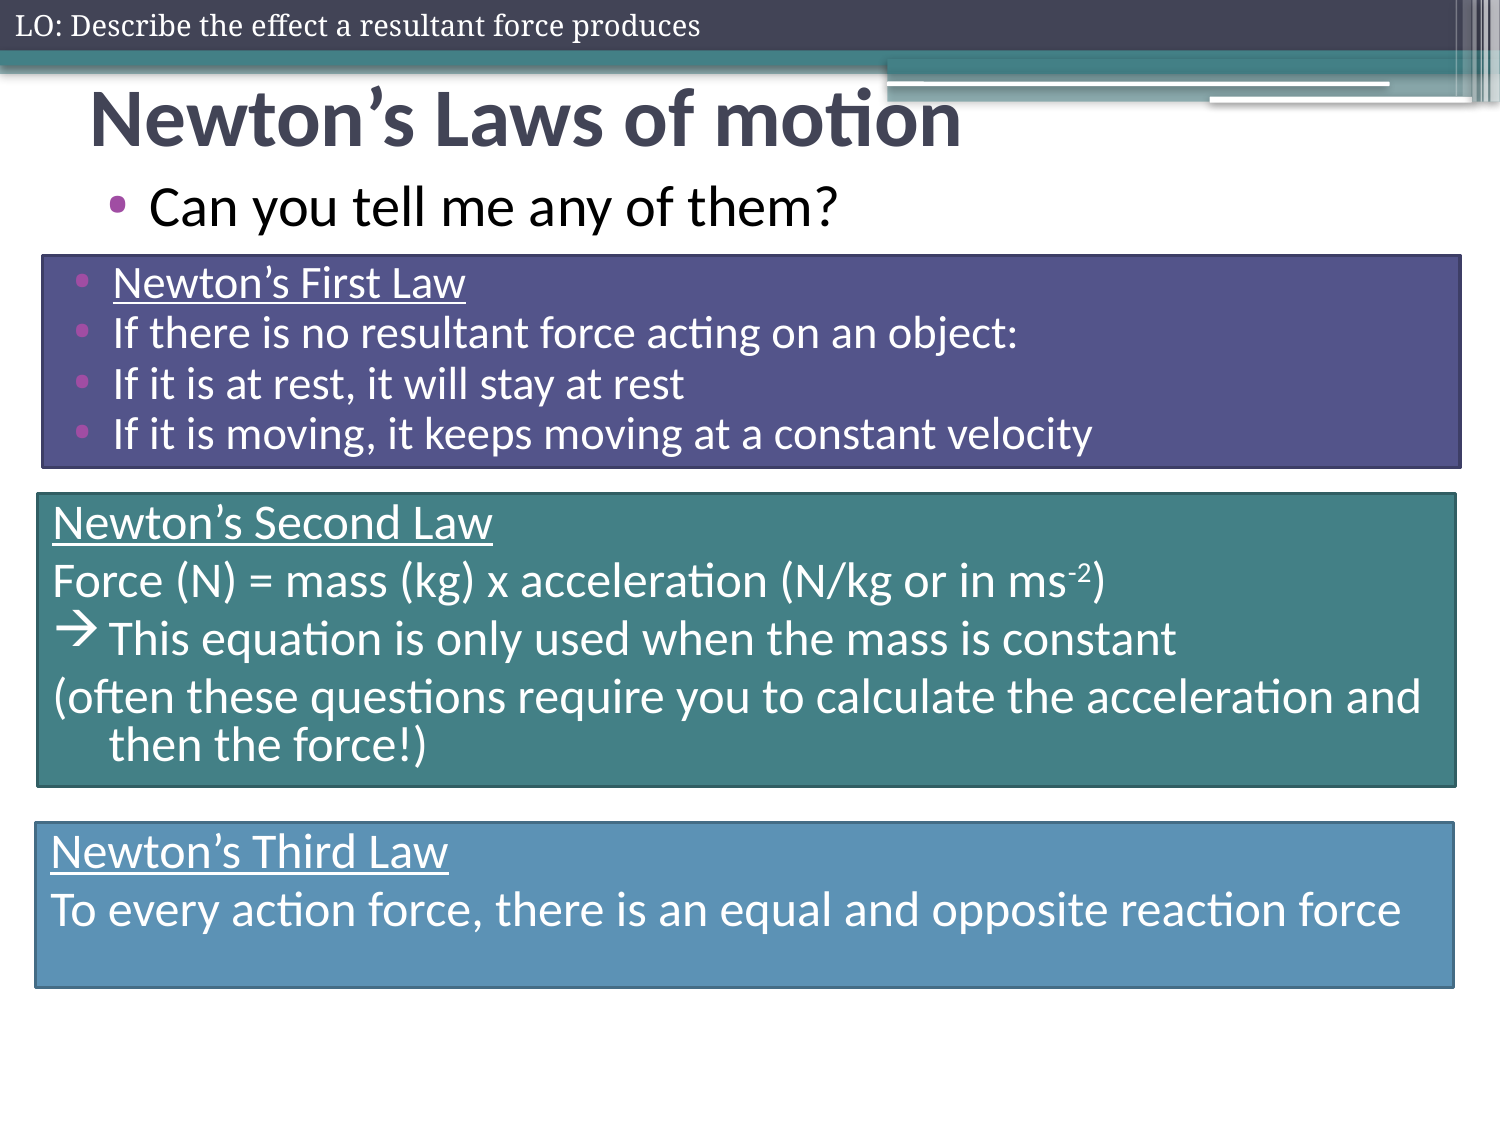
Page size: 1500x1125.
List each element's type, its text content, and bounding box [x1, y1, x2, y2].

text_box LO: Describe the effect a resultant force produces [0, 0, 1495, 50]
text_box Newton’s Third Law To every action force, there is an equal and opposite reaction force [34, 821, 1455, 989]
text_box Newton’s First Law If there is no resultant force acting on an object: If it is at rest, it will stay at rest If it is moving, it keeps moving at a constant velocity [41, 254, 1462, 469]
text_box Newton’s Second Law Force (N) = mass (kg) x acceleration (N/kg or in ms-2) This equation is only used when the mass is constant (often these questions require you to calculate the acceleration and then the force!) [36, 492, 1457, 788]
title Newton’s Laws of motion [75, 50, 1425, 160]
list Can you tell me any of them? [75, 160, 1425, 254]
